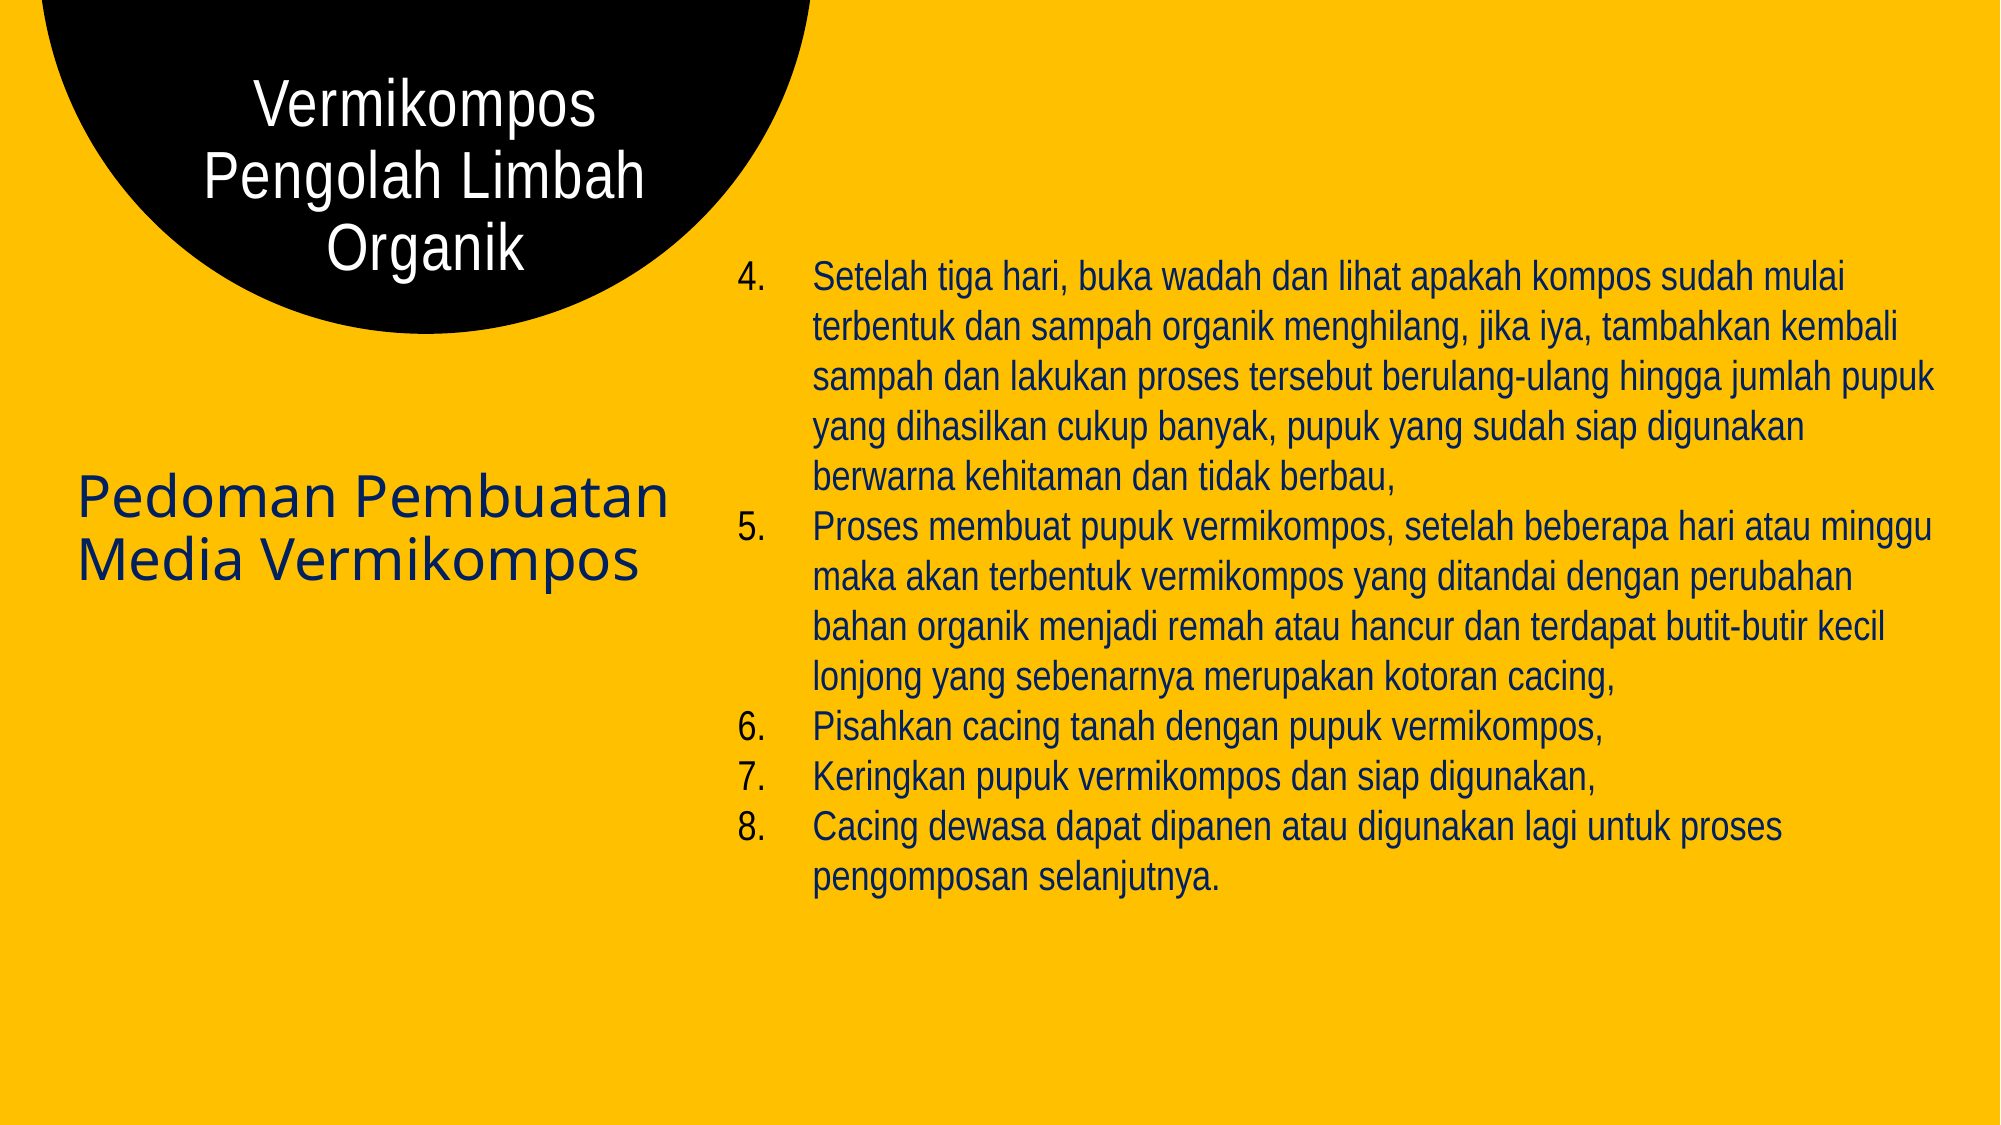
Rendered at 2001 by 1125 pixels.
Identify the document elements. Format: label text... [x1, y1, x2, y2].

title Vermikompos Pengolah Limbah Organik [91, 0, 761, 296]
text_box [761, 0, 812, 144]
list Pedoman Pembuatan Media Vermikompos [61, 459, 722, 602]
text_box [40, 0, 91, 144]
text_box [256, 296, 596, 335]
list Setelah tiga hari, buka wadah dan lihat apakah kompos sudah mulai terbentuk dan sampah organik menghilang, jika iya, tambahkan kembali sampah dan lakukan proses tersebut berulang-ulang hingga jumlah pupuk yang dihasilkan cukup banyak, pupuk yang sudah siap digunakan berwarna kehitaman dan tidak berbau, Proses membuat pupuk vermikompos, setelah beberapa hari atau minggu maka akan terbentuk vermikompos yang ditandai dengan perubahan bahan organik menjadi remah atau hancur dan terdapat butit-butir kecil lonjong yang sebenarnya merupakan kotoran cacing, Pisahkan cacing tanah dengan pupuk vermikompos, Keringkan pupuk vermikompos dan siap digunakan, Cacing dewasa dapat dipanen atau digunakan lagi untuk proses pengomposan selanjutnya. [722, 241, 1962, 963]
